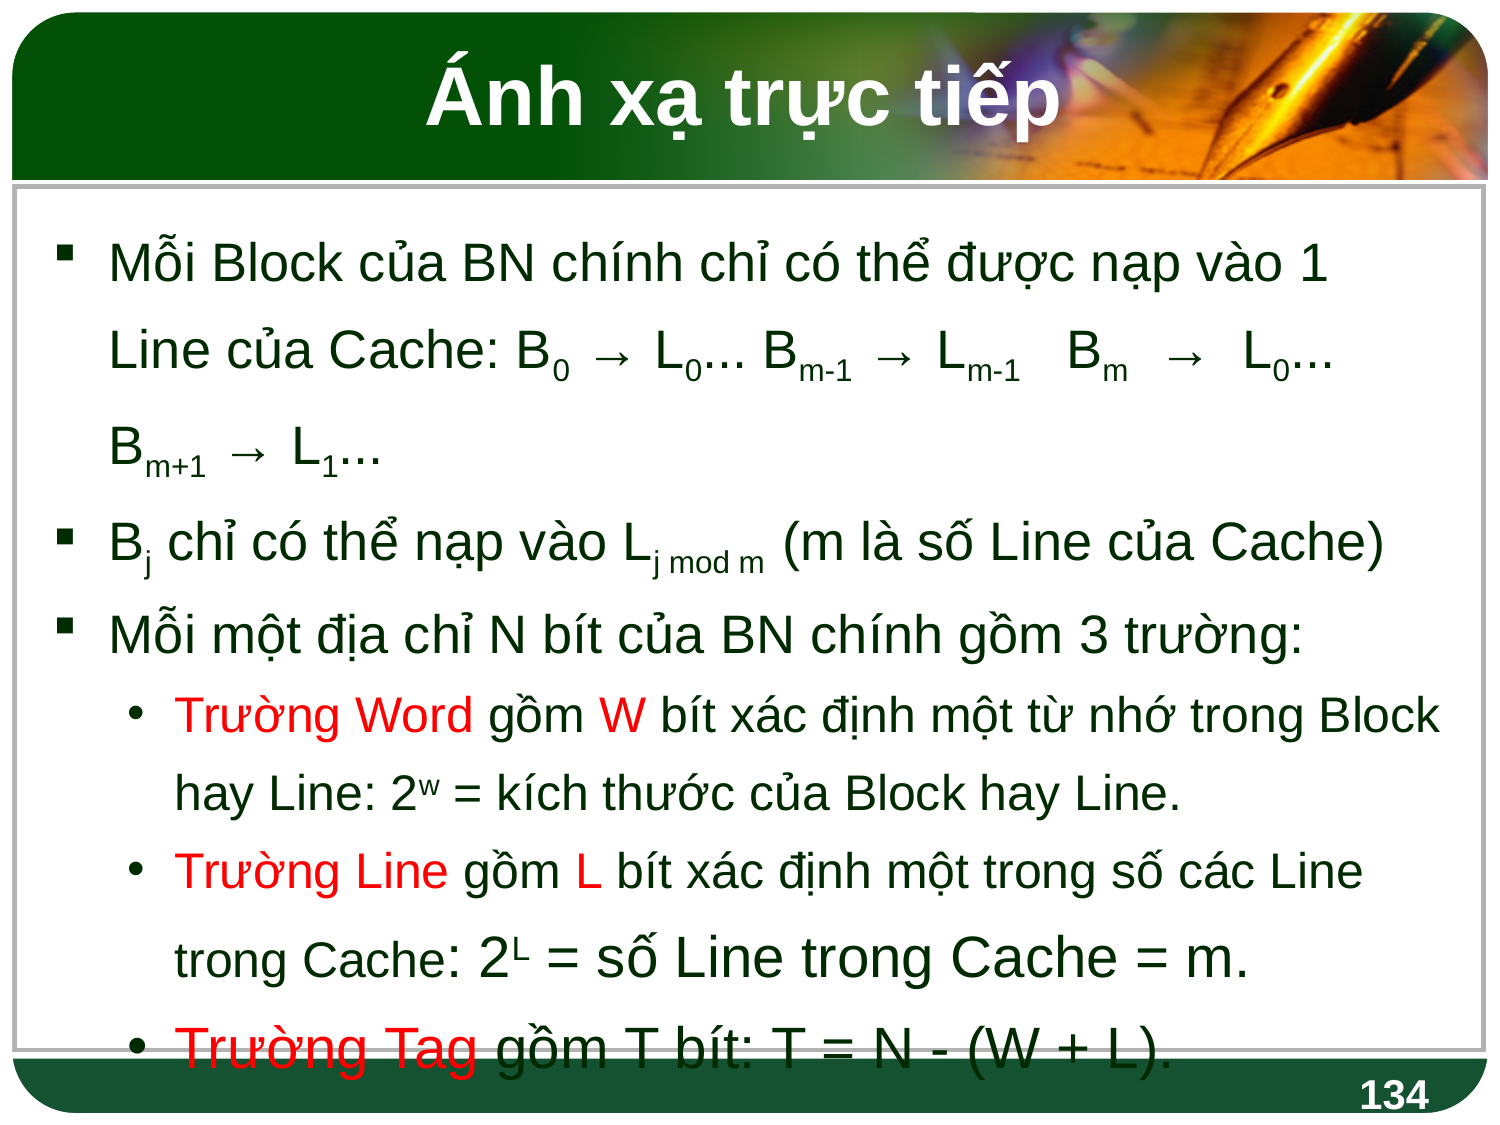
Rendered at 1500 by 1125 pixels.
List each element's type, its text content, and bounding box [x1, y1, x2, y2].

picture [13, 13, 1487, 180]
title Ánh xạ trực tiếp [24, 34, 1463, 163]
list Mỗi Block của BN chính chỉ có thể được nạp vào 1 Line của Cache: B0 → L0... Bm-1 → Lm-1 Bm → L0... Bm+1 → L1... Bj chỉ có thể nạp vào Lj mod m (m là số Line của Cache) Mỗi một địa chỉ N bít của BN chính gồm 3 trường: Trường Word gồm W bít xác định một từ nhớ trong Block hay Line: 2w = kích thước của Block hay Line. Trường Line gồm L bít xác định một trong số các Line trong Cache: 2L = số Line trong Cache = m. Trường Tag gồm T bít: T = N - (W + L). [37, 200, 1463, 1050]
